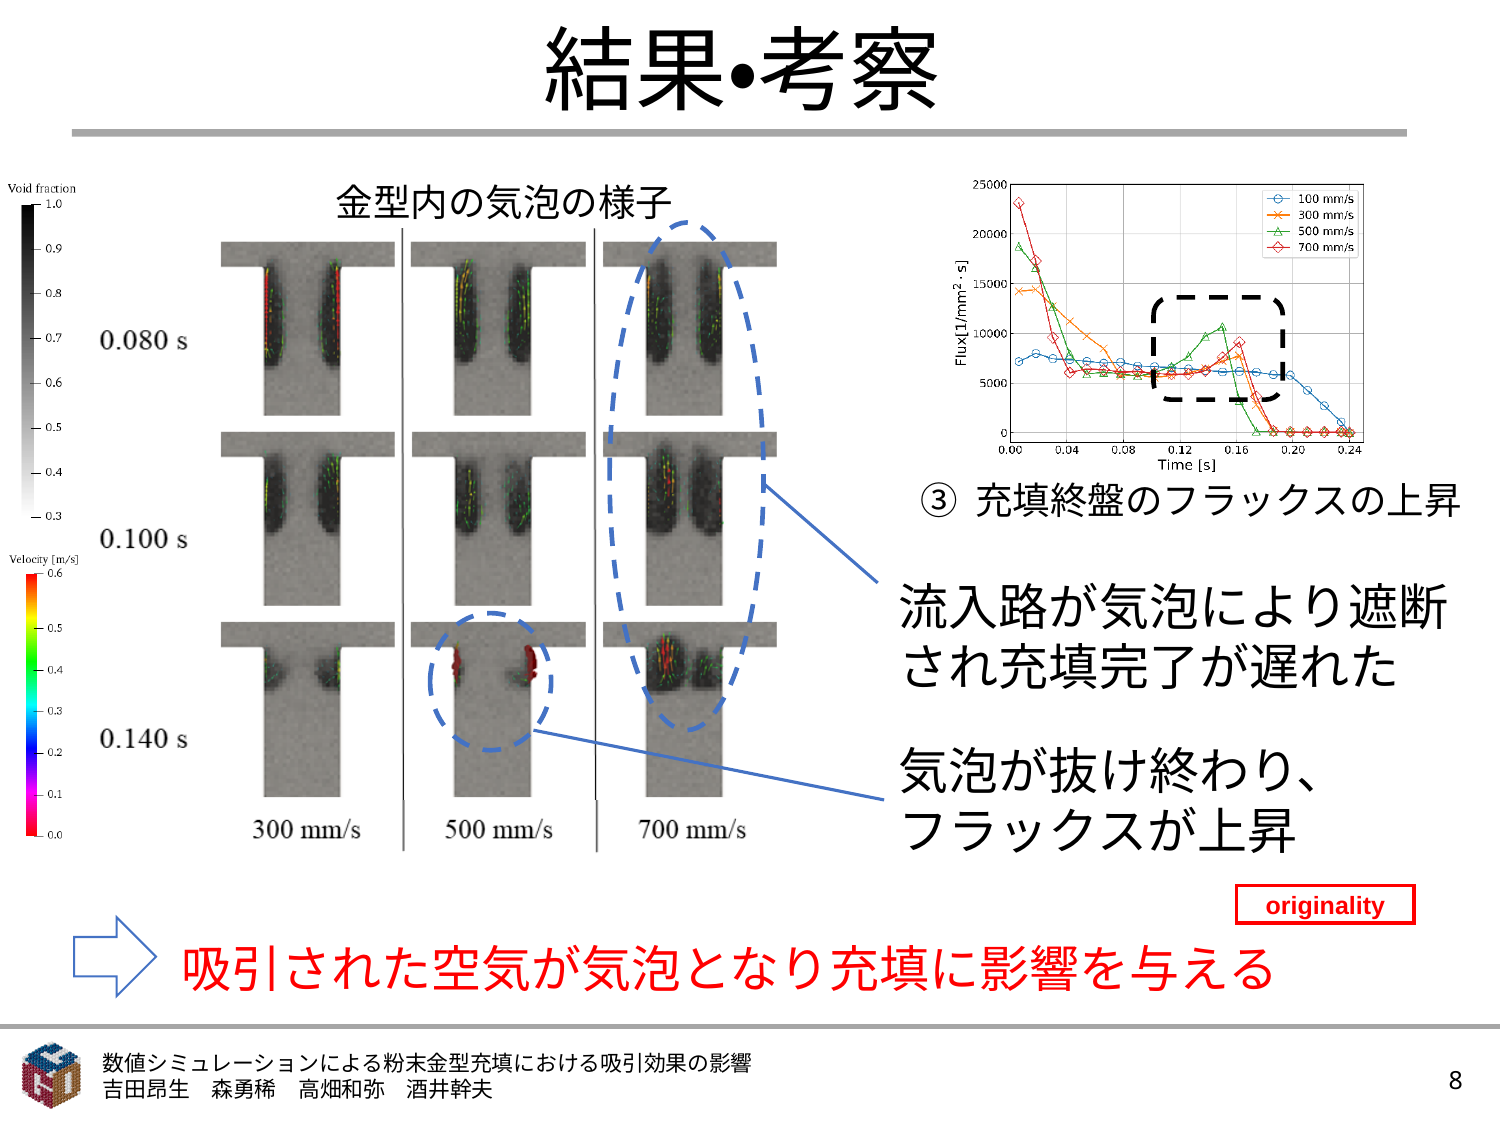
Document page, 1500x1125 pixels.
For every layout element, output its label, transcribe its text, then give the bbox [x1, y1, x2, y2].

text_box 金型内の気泡の様子 [200, 171, 809, 231]
text_box 気泡が抜け終わり、 フラックスが上昇 [884, 732, 1458, 868]
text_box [764, 484, 878, 583]
text_box ③ 充填終盤のフラックスの上昇 [905, 469, 1500, 530]
text_box 流入路が気泡により遮断 され充填完了が遅れた [884, 567, 1479, 703]
text_box [73, 914, 158, 999]
title 結果・考察 [0, 0, 1486, 131]
picture [21, 1040, 81, 1109]
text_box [533, 730, 885, 801]
picture [0, 171, 201, 850]
text_box originality [1233, 882, 1418, 927]
text_box 吸引された空気が気泡となり充填に影響を与える [166, 936, 1500, 1015]
picture [953, 143, 1409, 485]
picture [214, 228, 795, 866]
